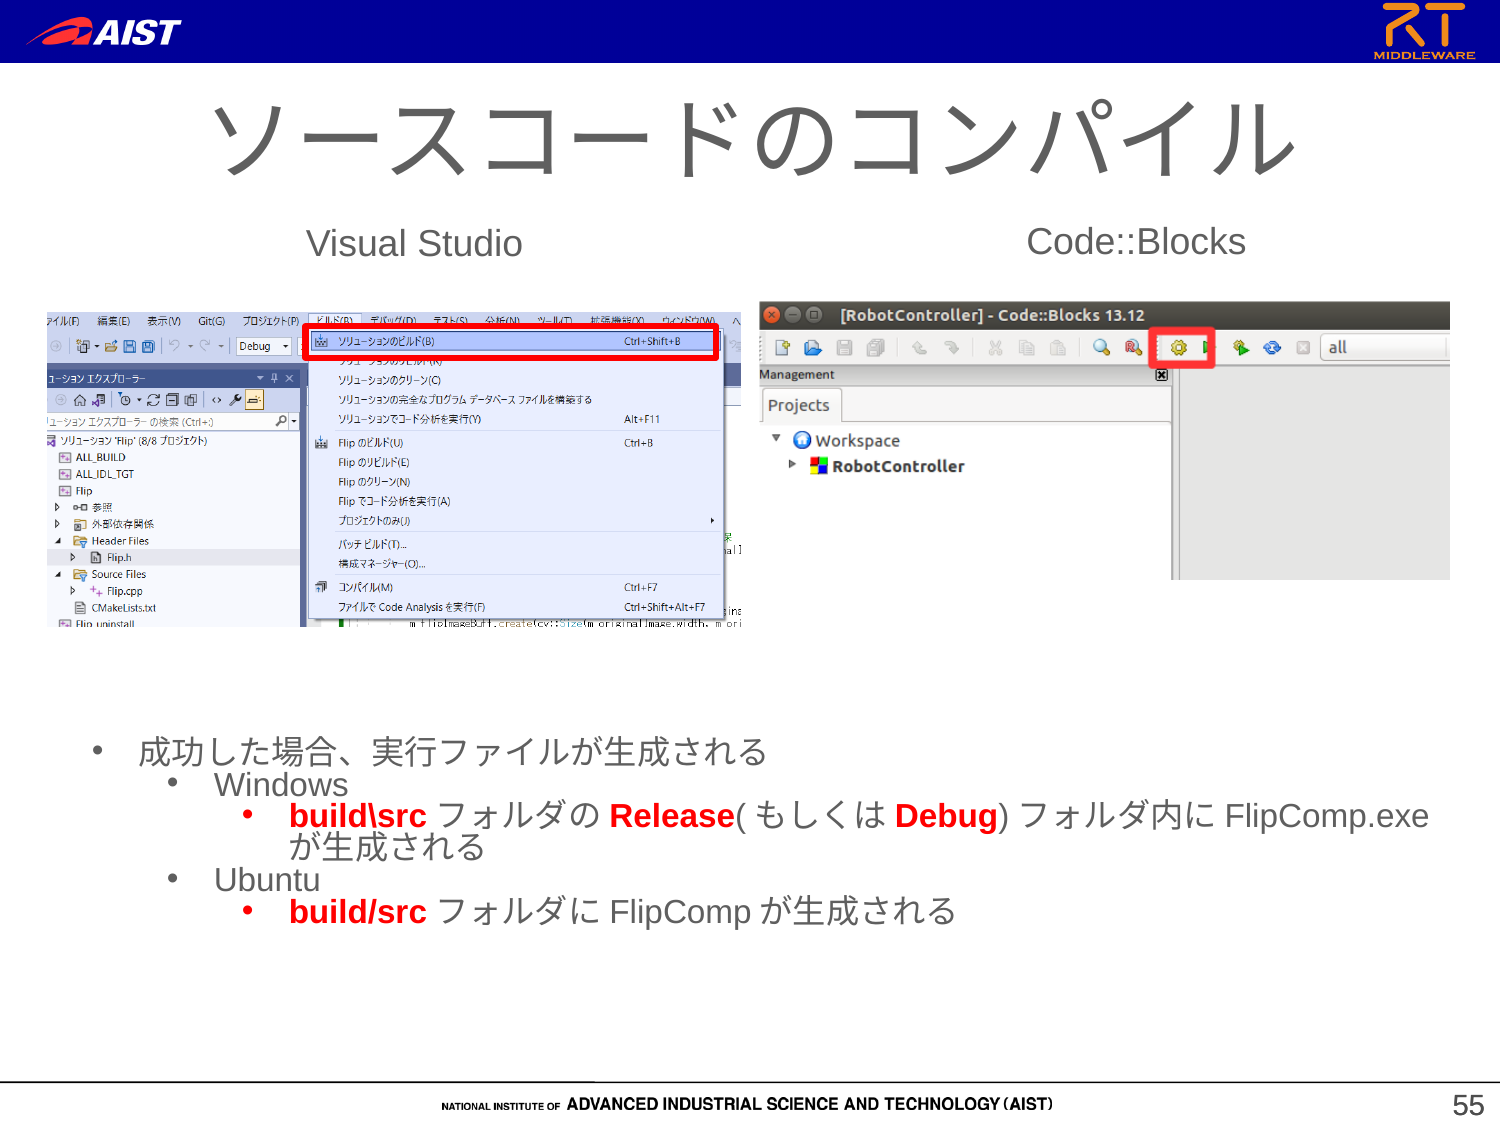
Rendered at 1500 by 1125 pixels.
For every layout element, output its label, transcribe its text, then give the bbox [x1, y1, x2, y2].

picture [442, 1097, 1052, 1110]
picture [47, 312, 741, 627]
picture [0, 0, 1500, 63]
title ソースコードのコンパイル [29, 66, 1474, 208]
picture [759, 300, 1451, 580]
text_box 55 [1149, 1078, 1500, 1125]
text_box 成功した場合、実行ファイルが生成される Windows build\srcフォルダのRelease(もしくはDebug)フォルダ内にFlipComp.exeが生成される Ubuntu build/srcフォルダにFlipCompが生成される [2, 731, 1447, 938]
text_box Code::Blocks [1011, 218, 1325, 285]
text_box Visual Studio [291, 220, 605, 288]
